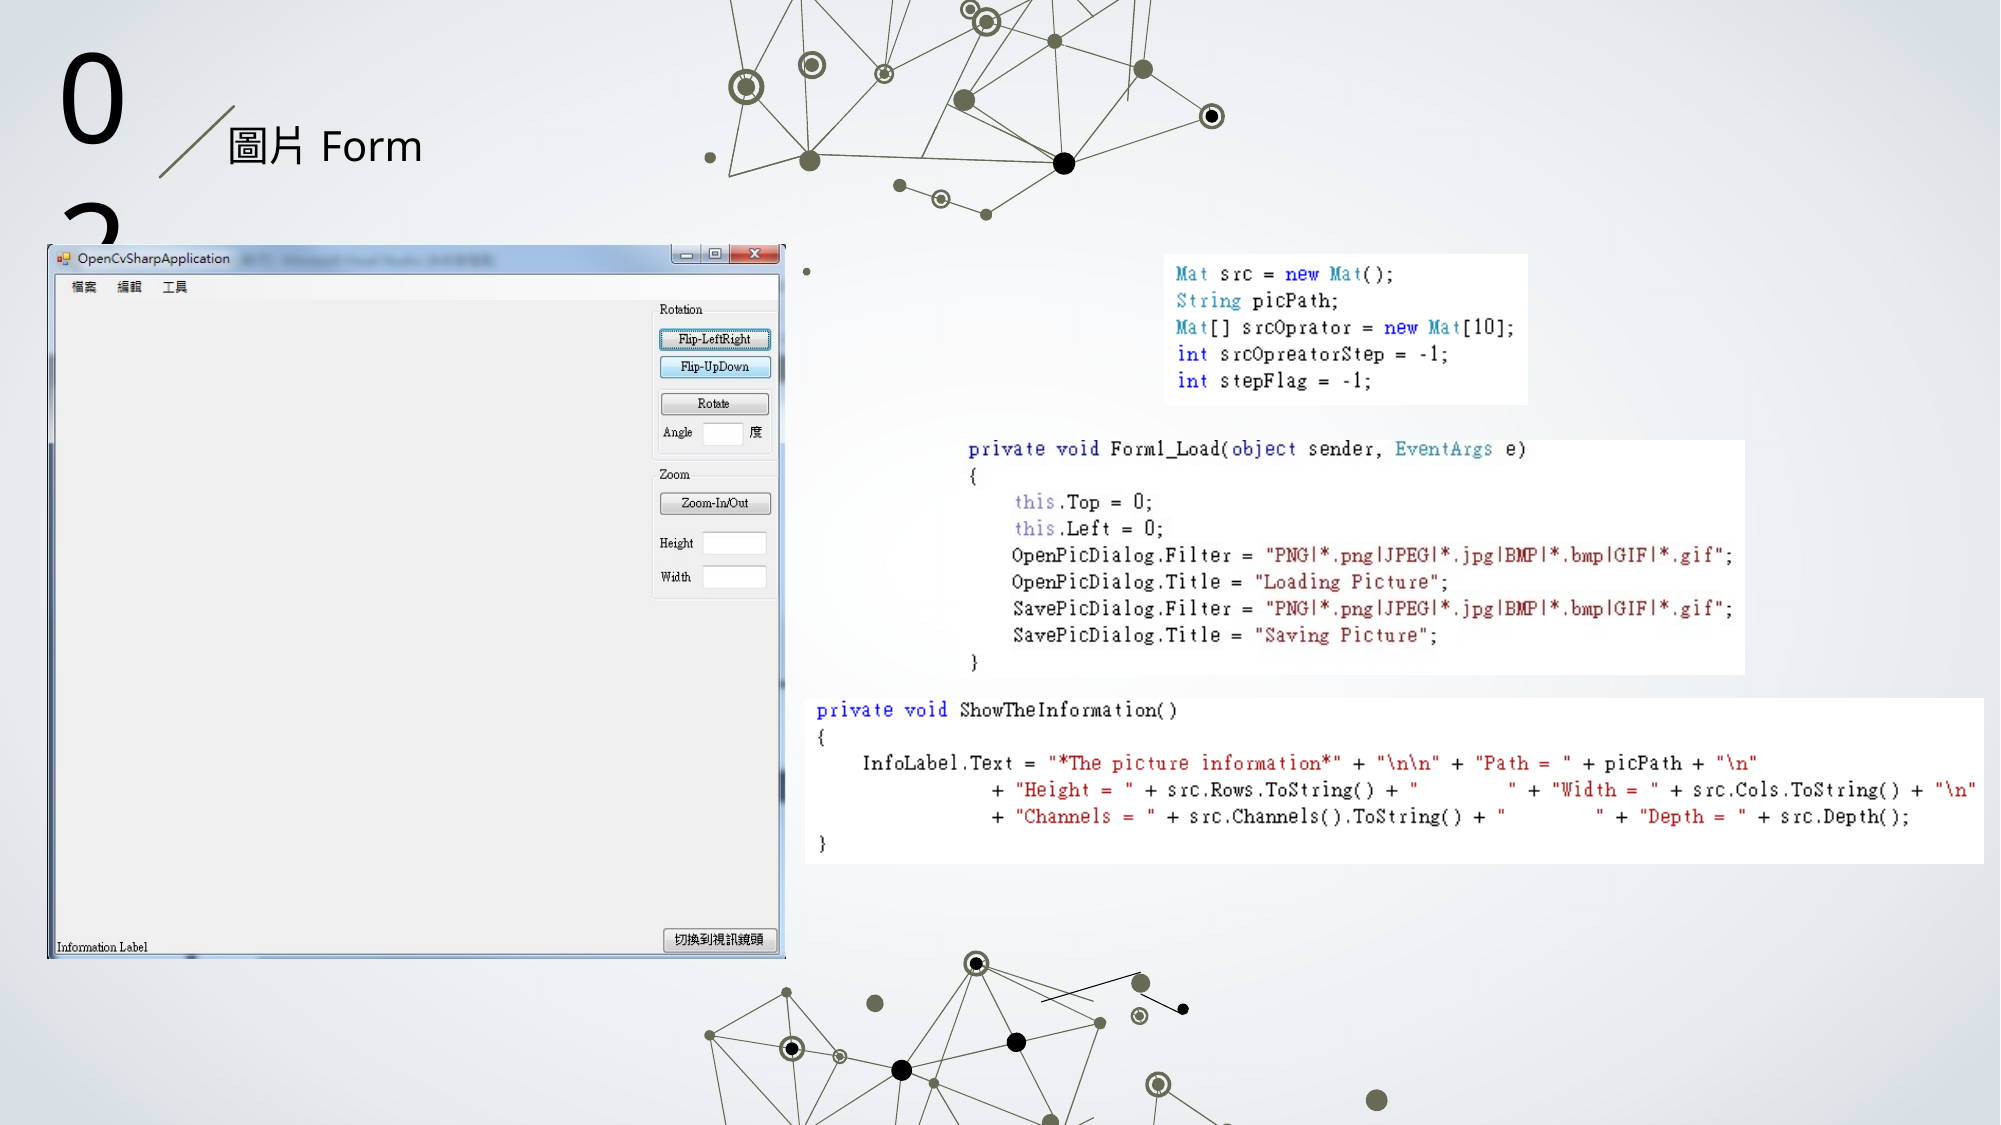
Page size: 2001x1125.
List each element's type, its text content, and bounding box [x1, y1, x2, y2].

picture [0, 0, 2001, 1125]
text_box 02 [42, 10, 214, 326]
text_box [703, 950, 1390, 1125]
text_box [159, 106, 234, 178]
text_box 圖片Form [234, 112, 439, 178]
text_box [703, 0, 1299, 277]
